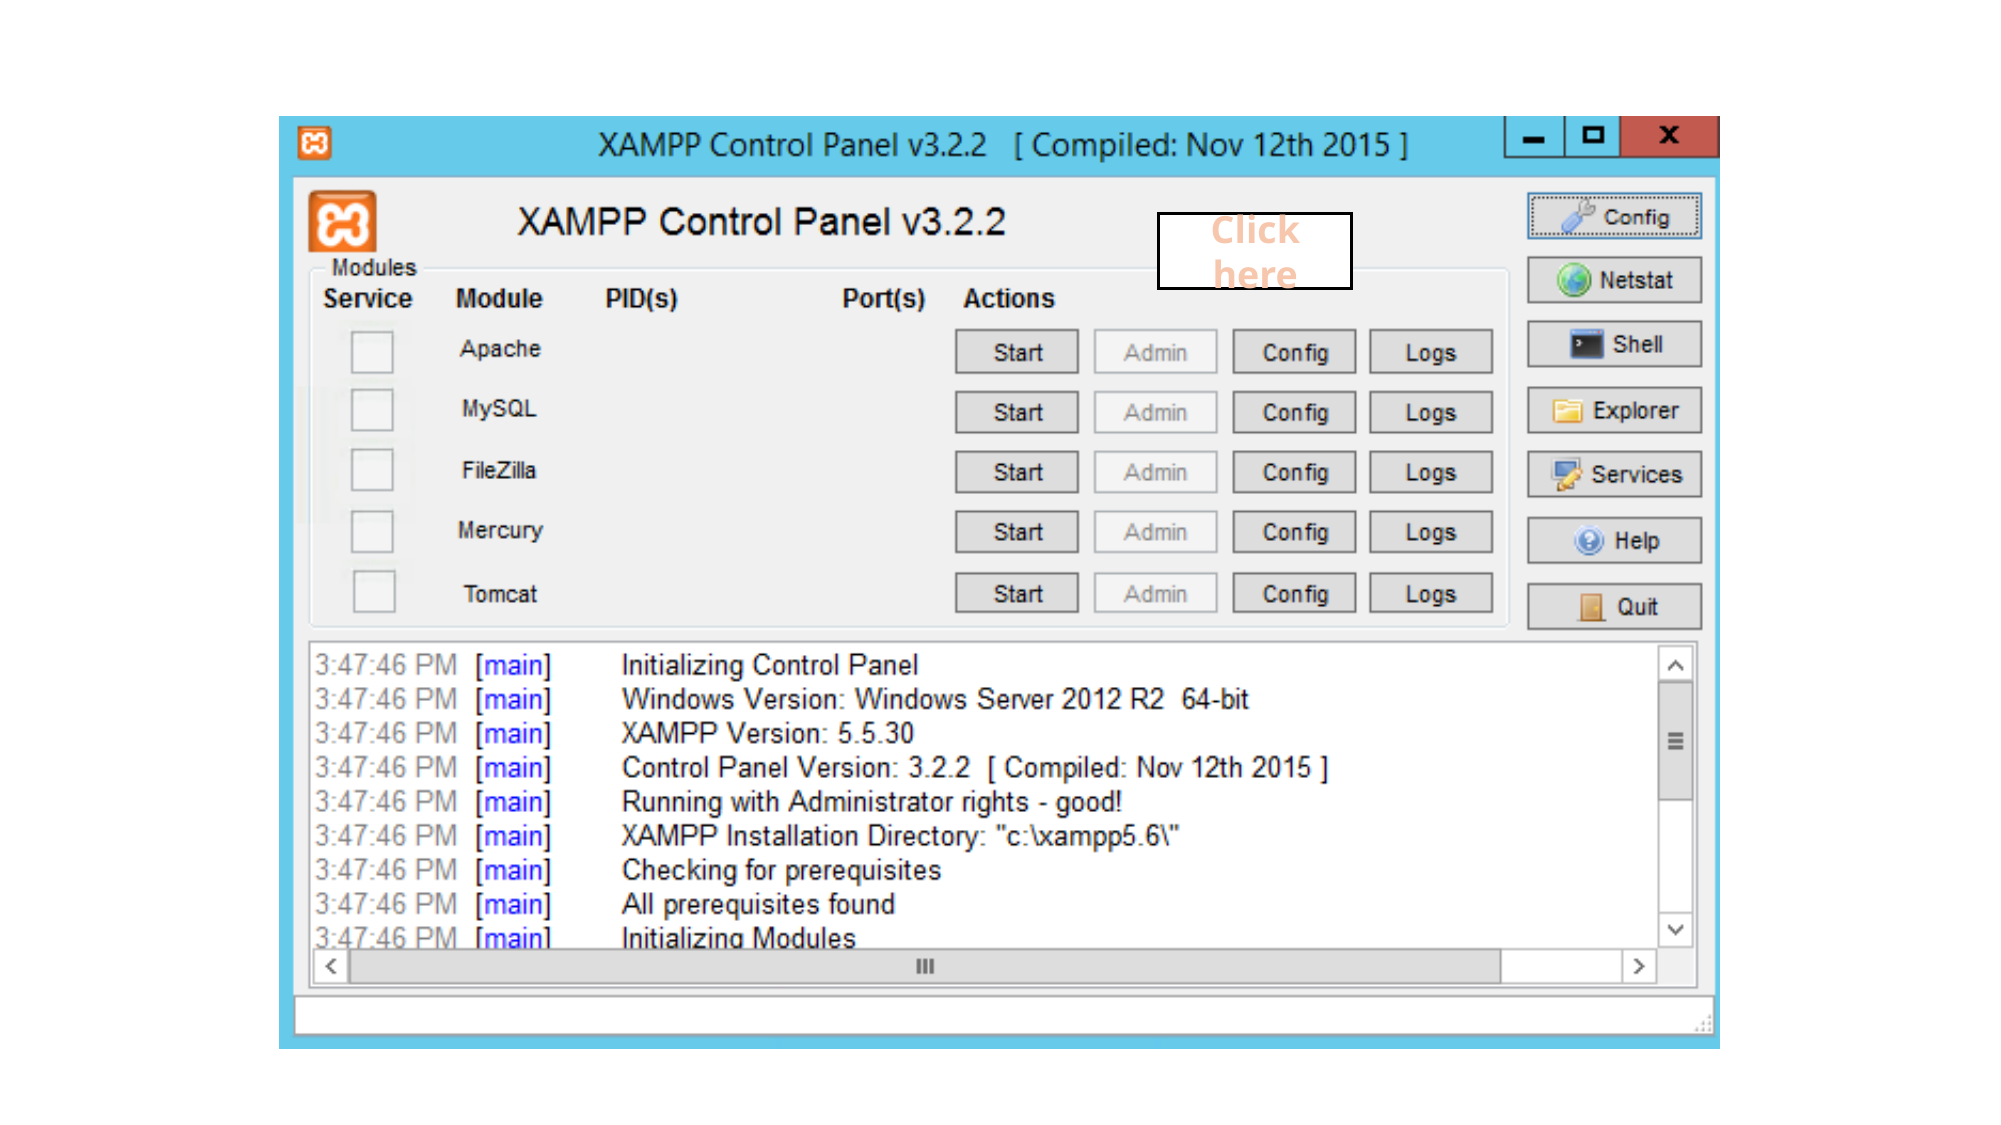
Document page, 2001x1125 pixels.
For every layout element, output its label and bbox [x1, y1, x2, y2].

list [279, 116, 1721, 1049]
